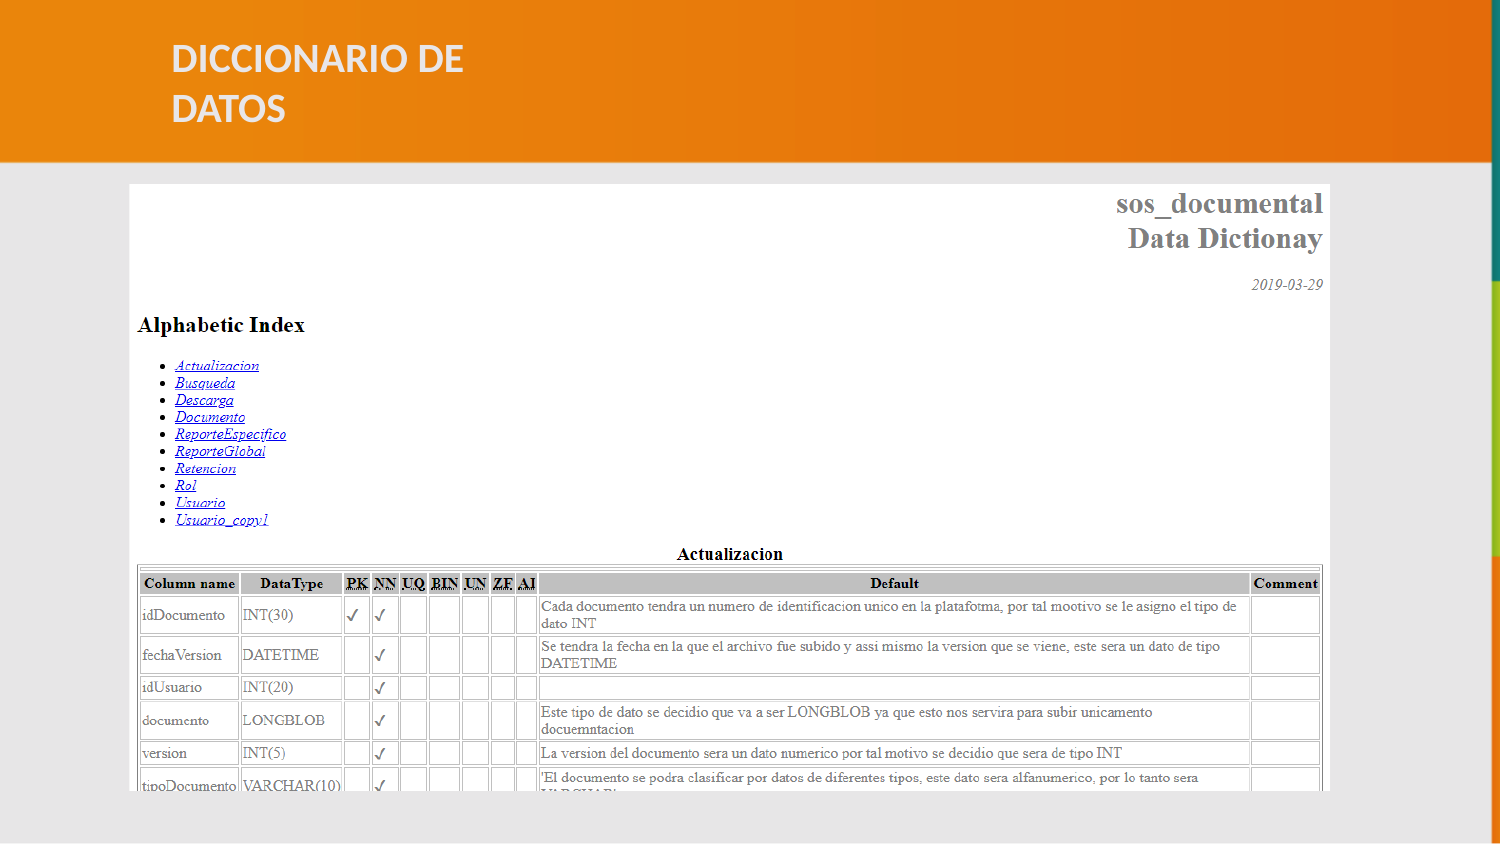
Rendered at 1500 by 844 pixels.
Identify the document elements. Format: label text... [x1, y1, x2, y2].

text_box DICCIONARIO DE DATOS [156, 23, 582, 140]
picture [0, 0, 1500, 844]
